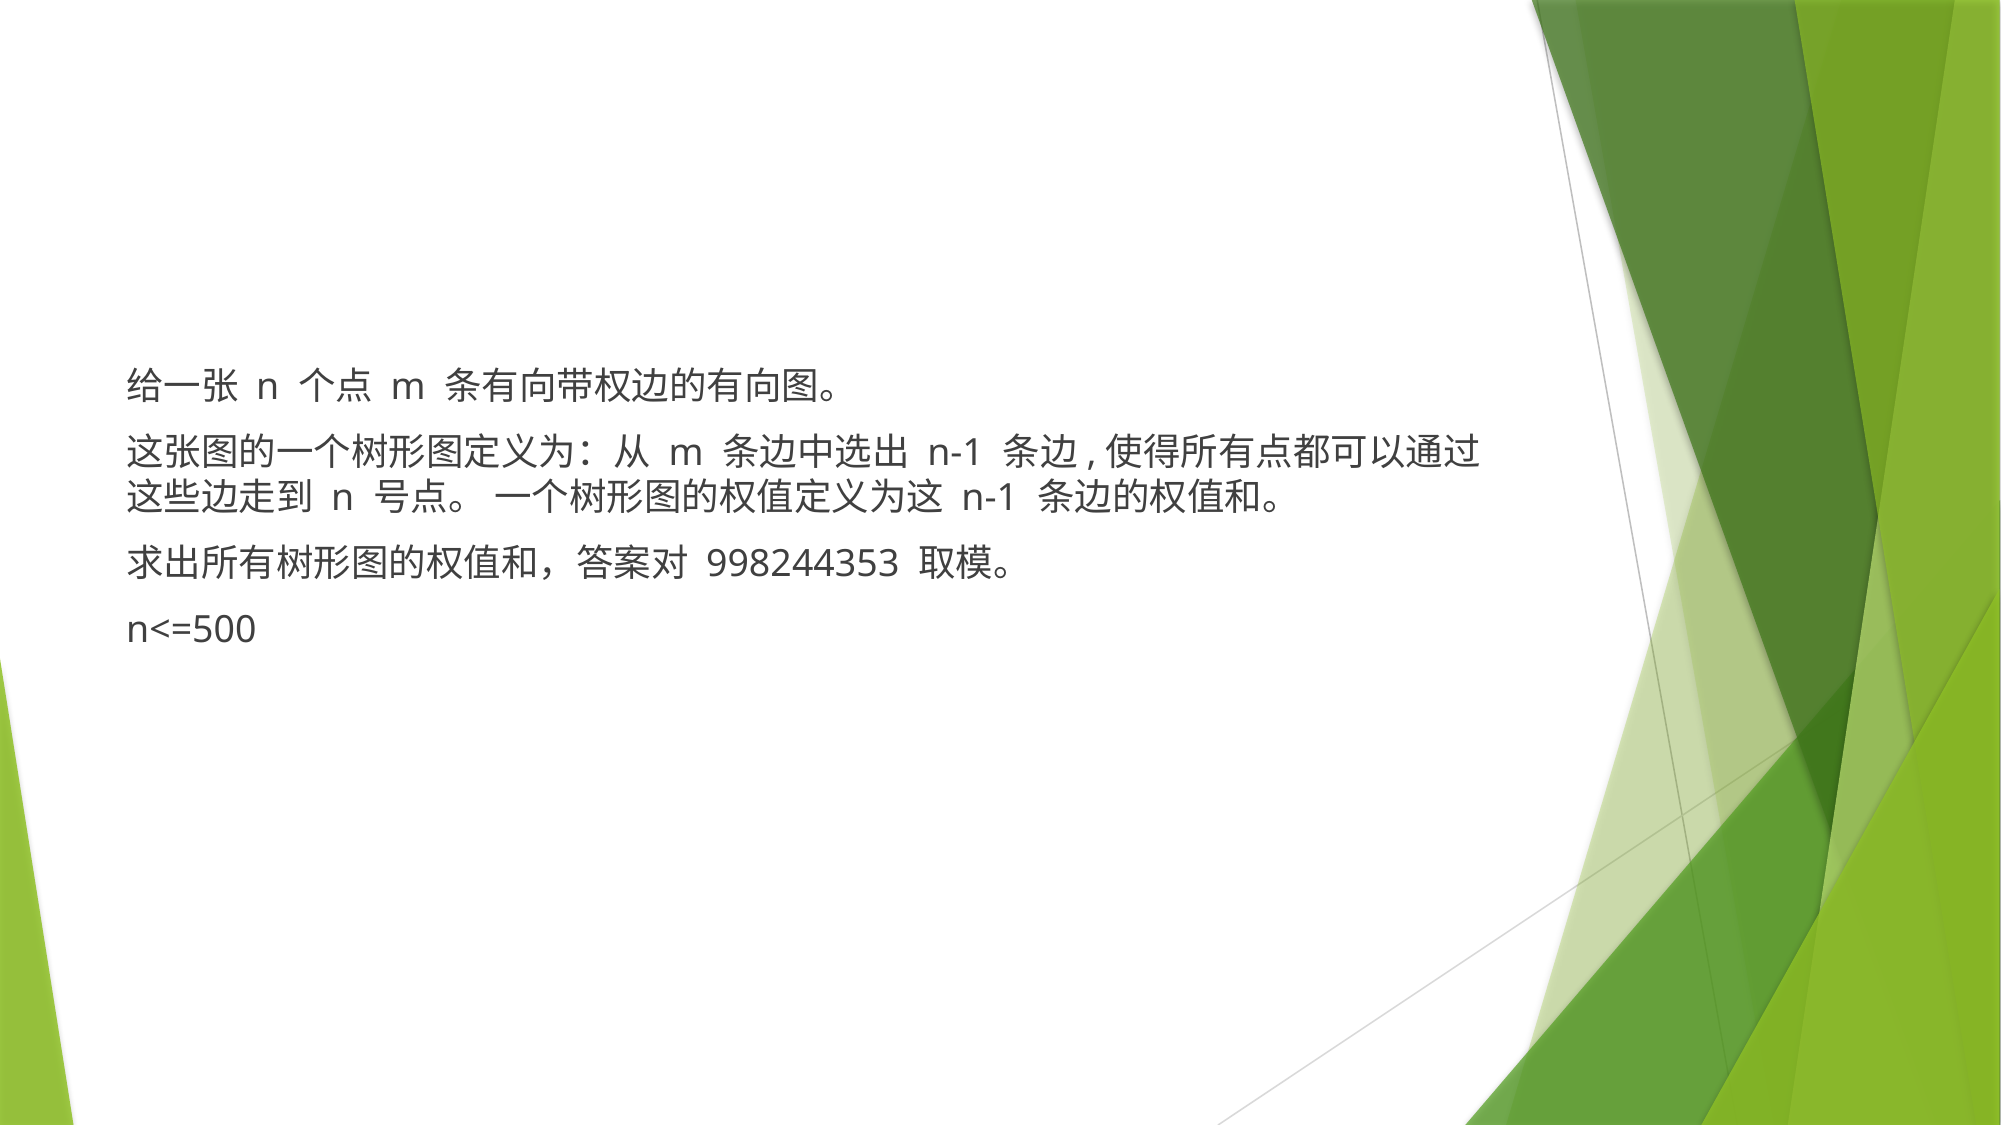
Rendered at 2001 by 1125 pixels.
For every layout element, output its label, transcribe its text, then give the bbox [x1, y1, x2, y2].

list 给⼀张 n 个点 m 条有向带权边的有向图。 这张图的⼀个树形图定义为：从 m 条边中选出 n-1 条边,使得所有点都可以通过这些边走到 n 号点。 ⼀个树形图的权值定义为这 n-1 条边的权值和。 求出所有树形图的权值和，答案对 998244353 取模。 n<=500 [111, 354, 1522, 992]
